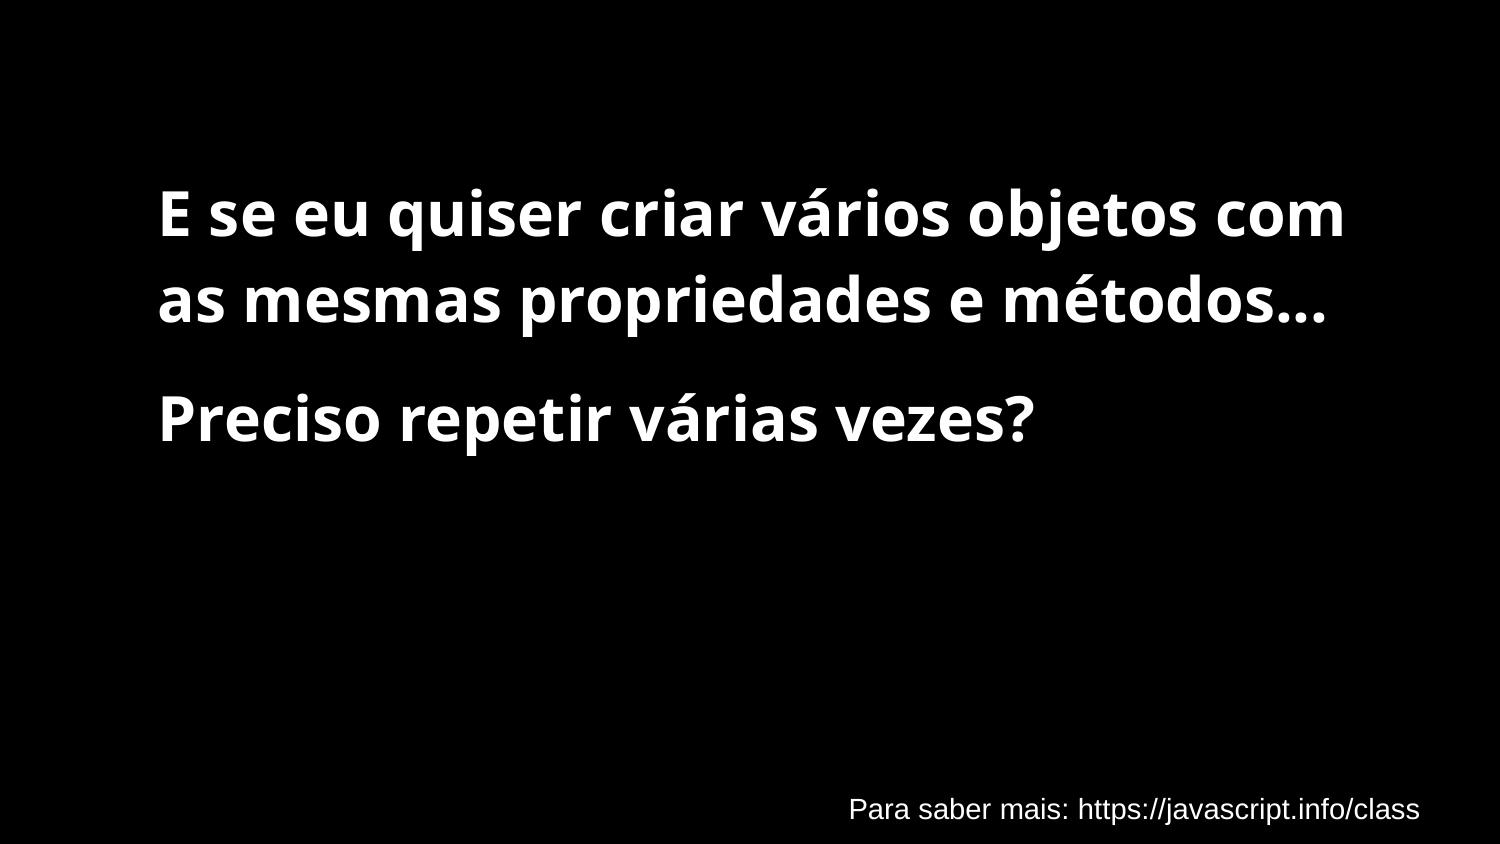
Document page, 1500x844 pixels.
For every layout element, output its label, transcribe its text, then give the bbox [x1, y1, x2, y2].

list E se eu quiser criar vários objetos com as mesmas propriedades e métodos... Preciso repetir várias vezes? [142, 147, 1375, 574]
text_box Para saber mais: https://javascript.info/class [769, 775, 1500, 844]
